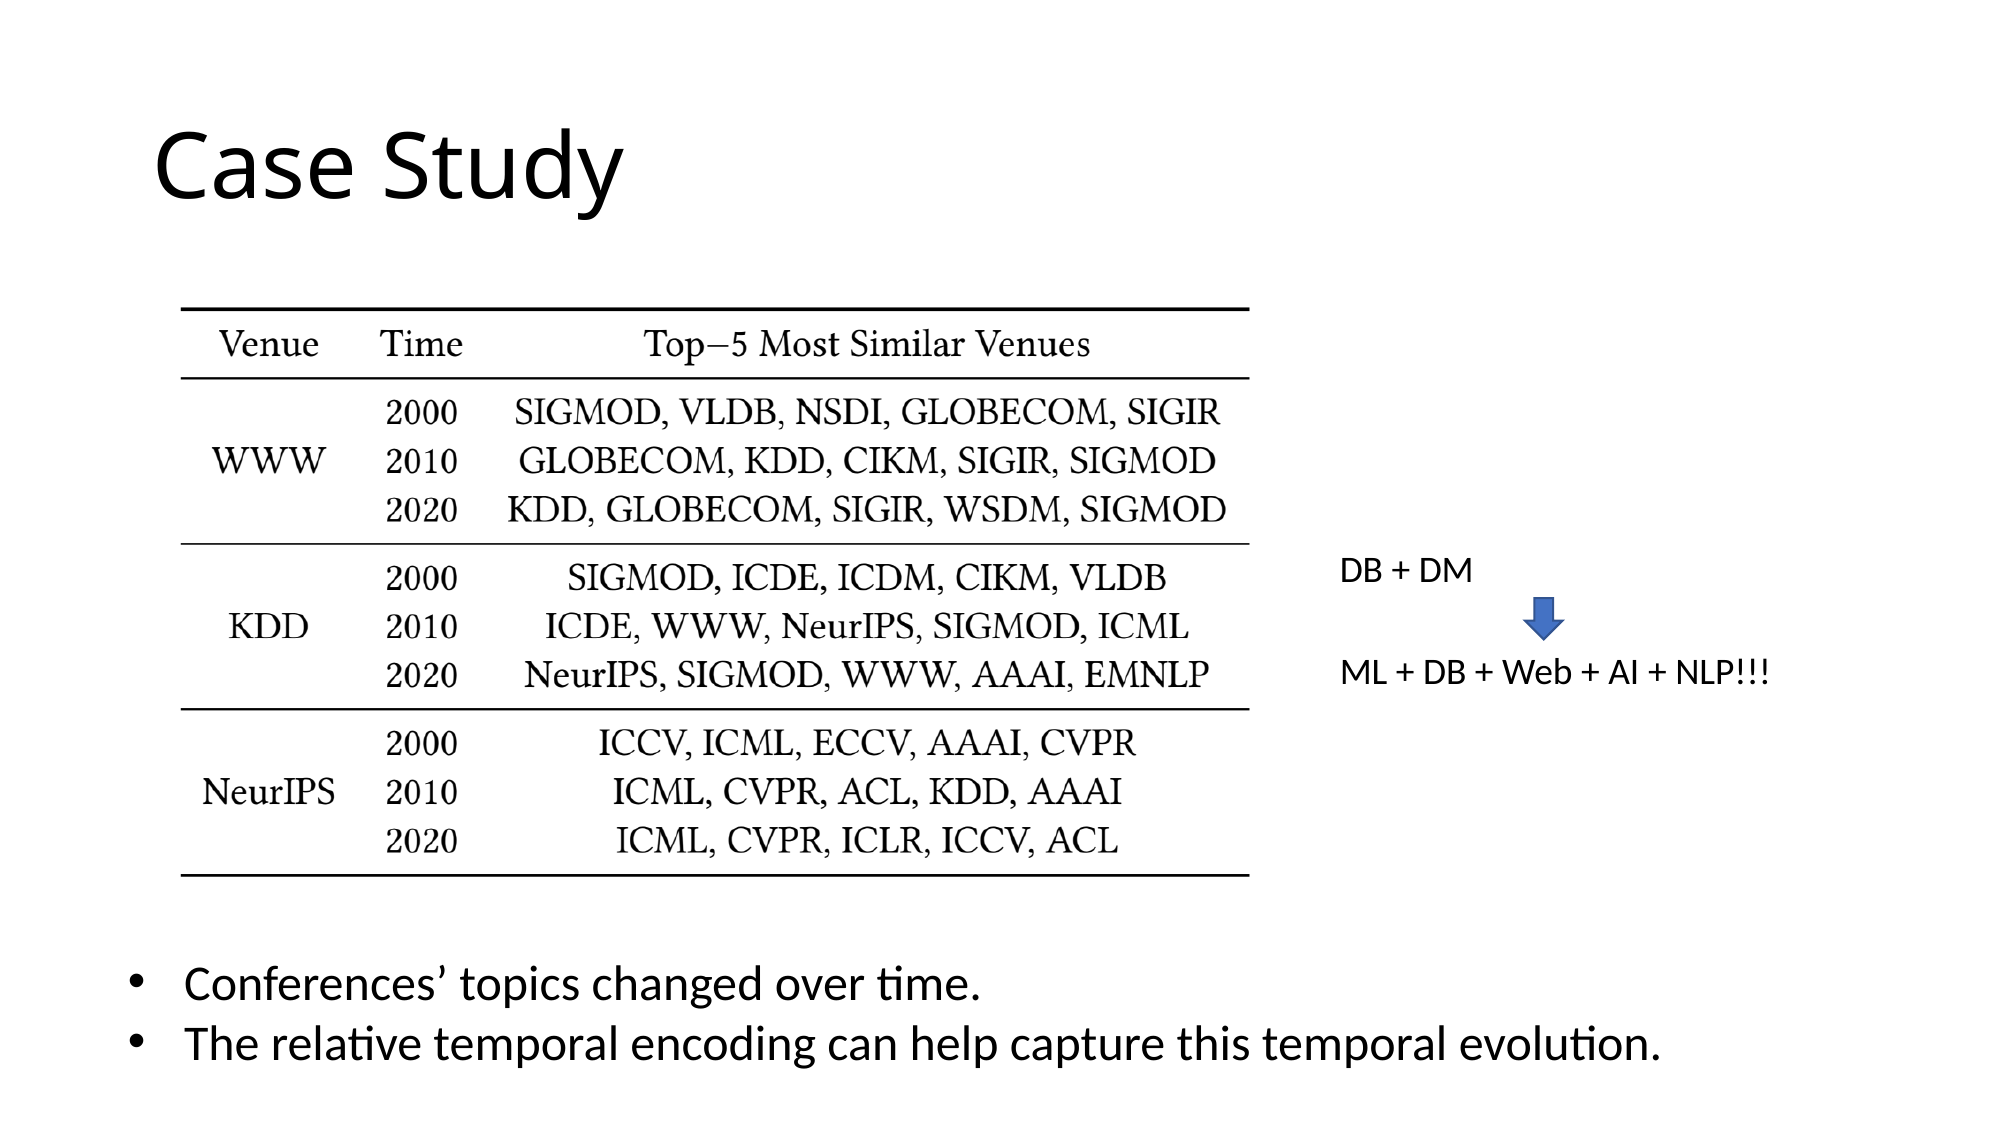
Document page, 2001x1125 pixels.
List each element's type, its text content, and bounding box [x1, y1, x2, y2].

title Case Study [137, 59, 1863, 278]
text_box DB + DM [1325, 537, 1908, 598]
text_box ML + DB + Web + AI + NLP!!! [1325, 639, 1908, 700]
picture [174, 299, 1262, 883]
text_box [1522, 597, 1565, 641]
text_box Conferences’ topics changed over time. The relative temporal encoding can help capture this temporal evolution. [113, 943, 1789, 1078]
